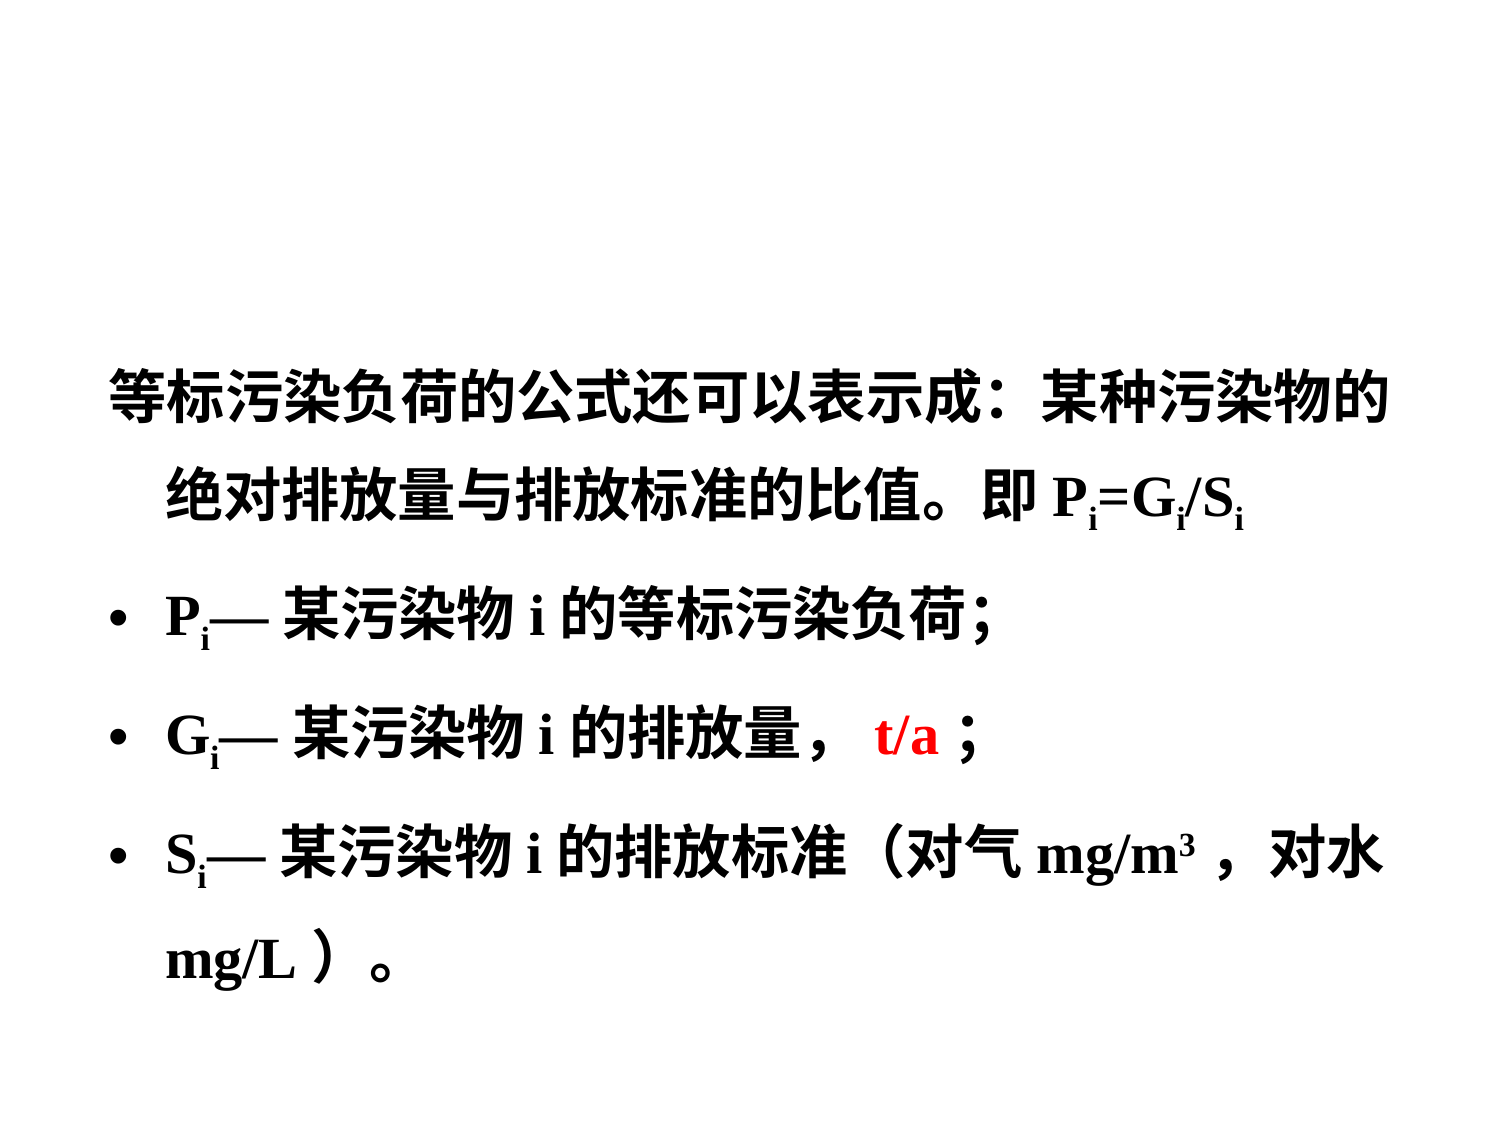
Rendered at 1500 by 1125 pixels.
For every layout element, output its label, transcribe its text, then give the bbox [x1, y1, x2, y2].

list 等标污染负荷的公式还可以表示成：某种污染物的绝对排放量与排放标准的比值。即Pi=Gi/Si Pi—某污染物i的等标污染负荷； Gi—某污染物i的排放量，t/a； Si—某污染物i的排放标准（对气mg/m3，对水mg/L）。 [93, 328, 1444, 1066]
